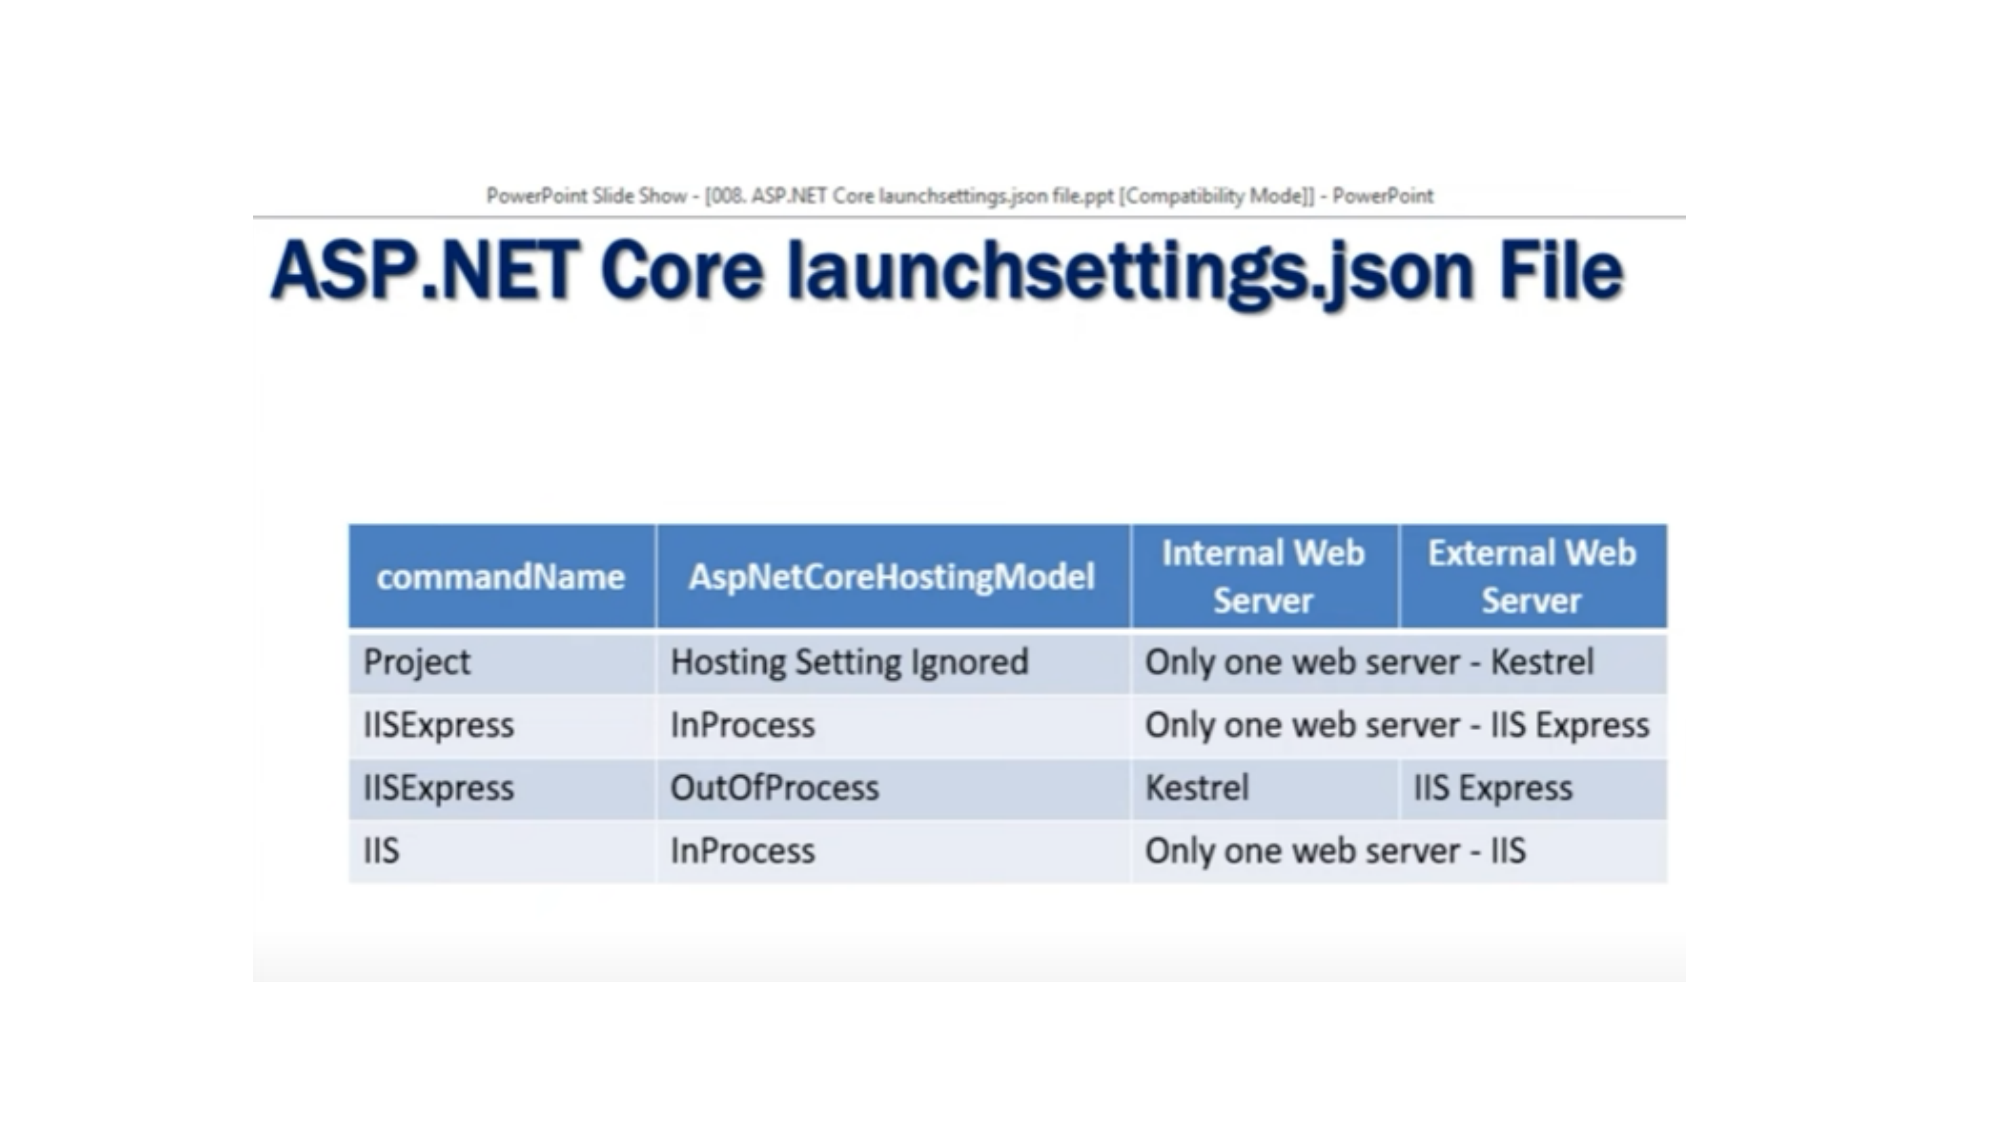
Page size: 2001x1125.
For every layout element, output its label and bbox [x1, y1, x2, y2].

list [252, 184, 1687, 982]
